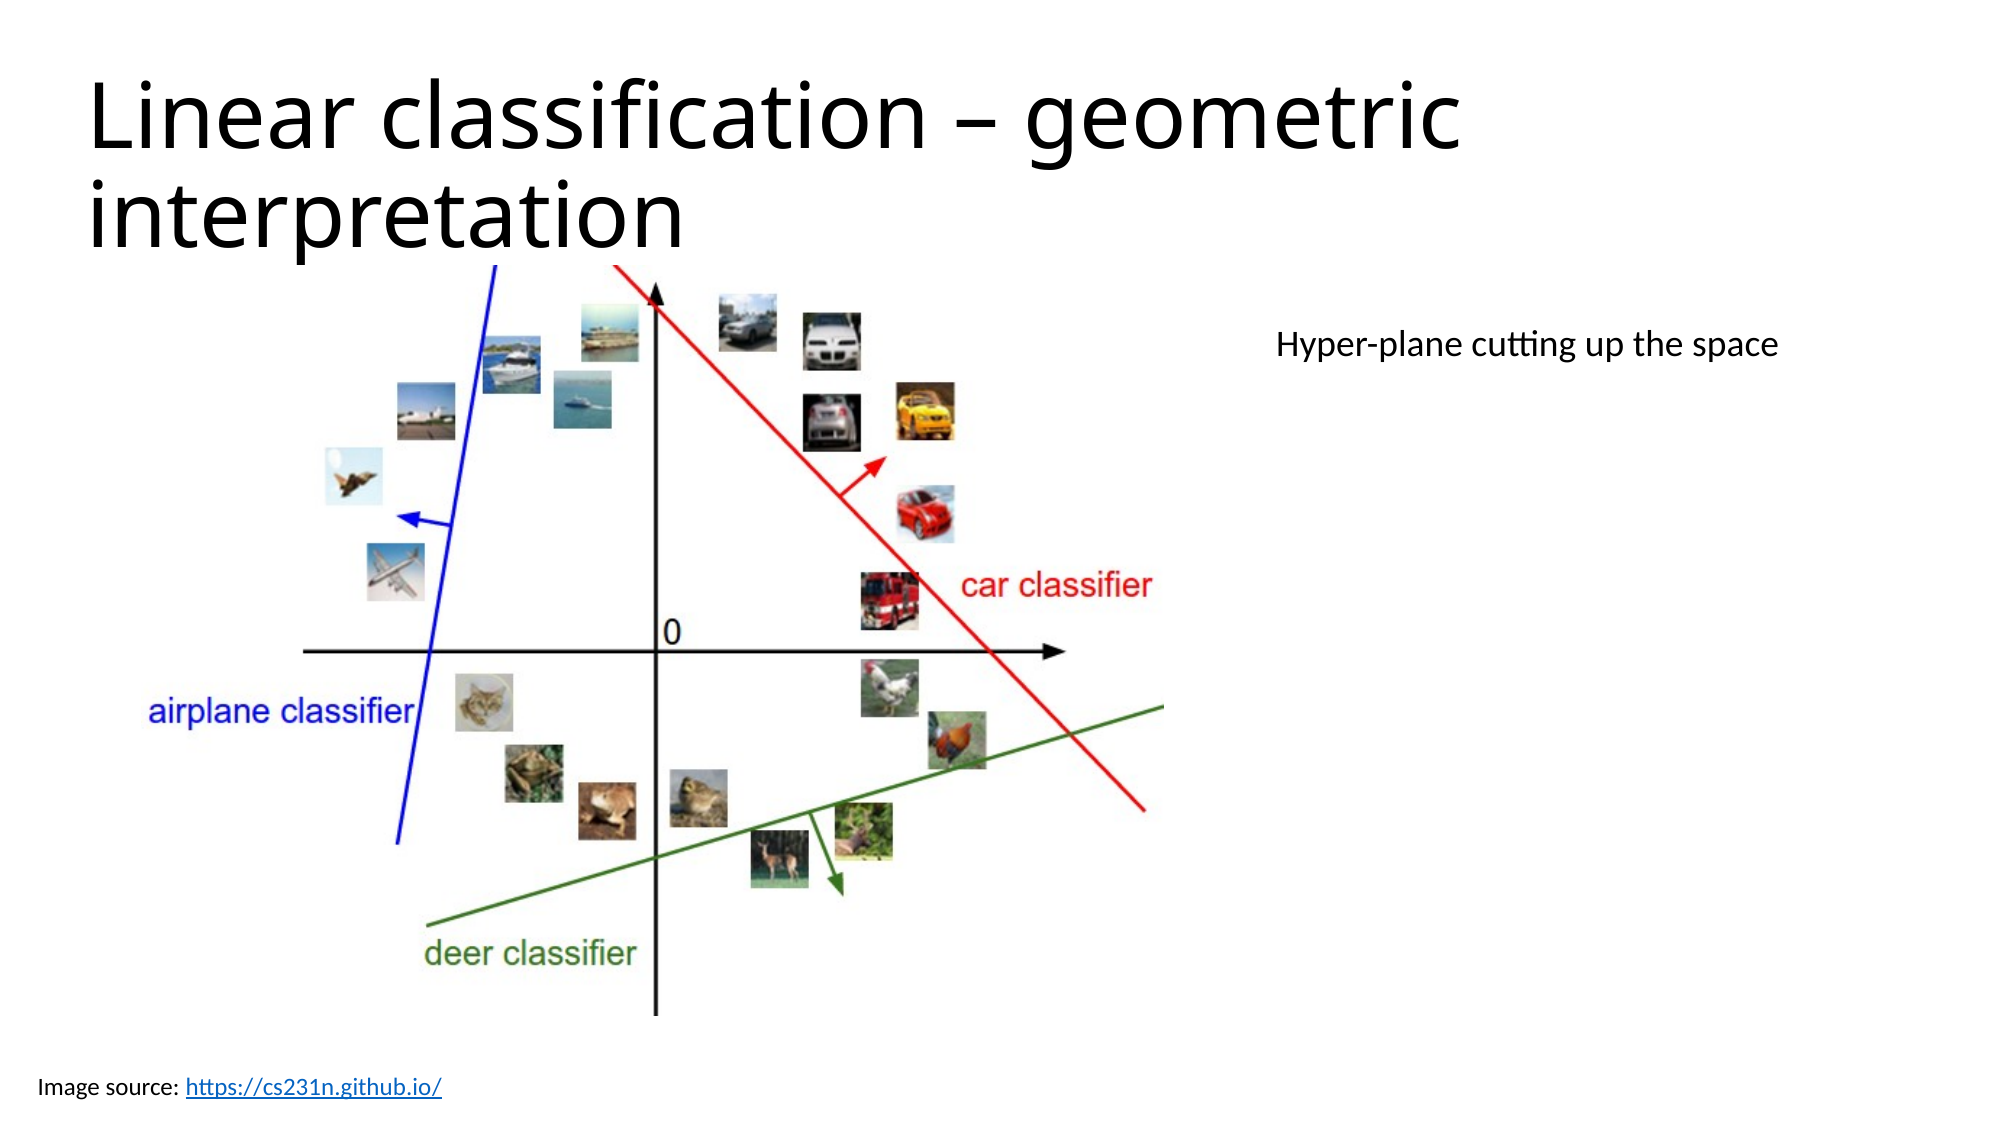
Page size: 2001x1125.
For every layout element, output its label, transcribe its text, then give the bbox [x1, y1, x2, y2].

text_box Image source: https://cs231n.github.io/ [22, 1063, 457, 1108]
text_box Hyper-plane cutting up the space [1261, 311, 1795, 372]
picture [141, 265, 1164, 1017]
title Linear classification – geometric interpretation [71, 59, 1863, 278]
